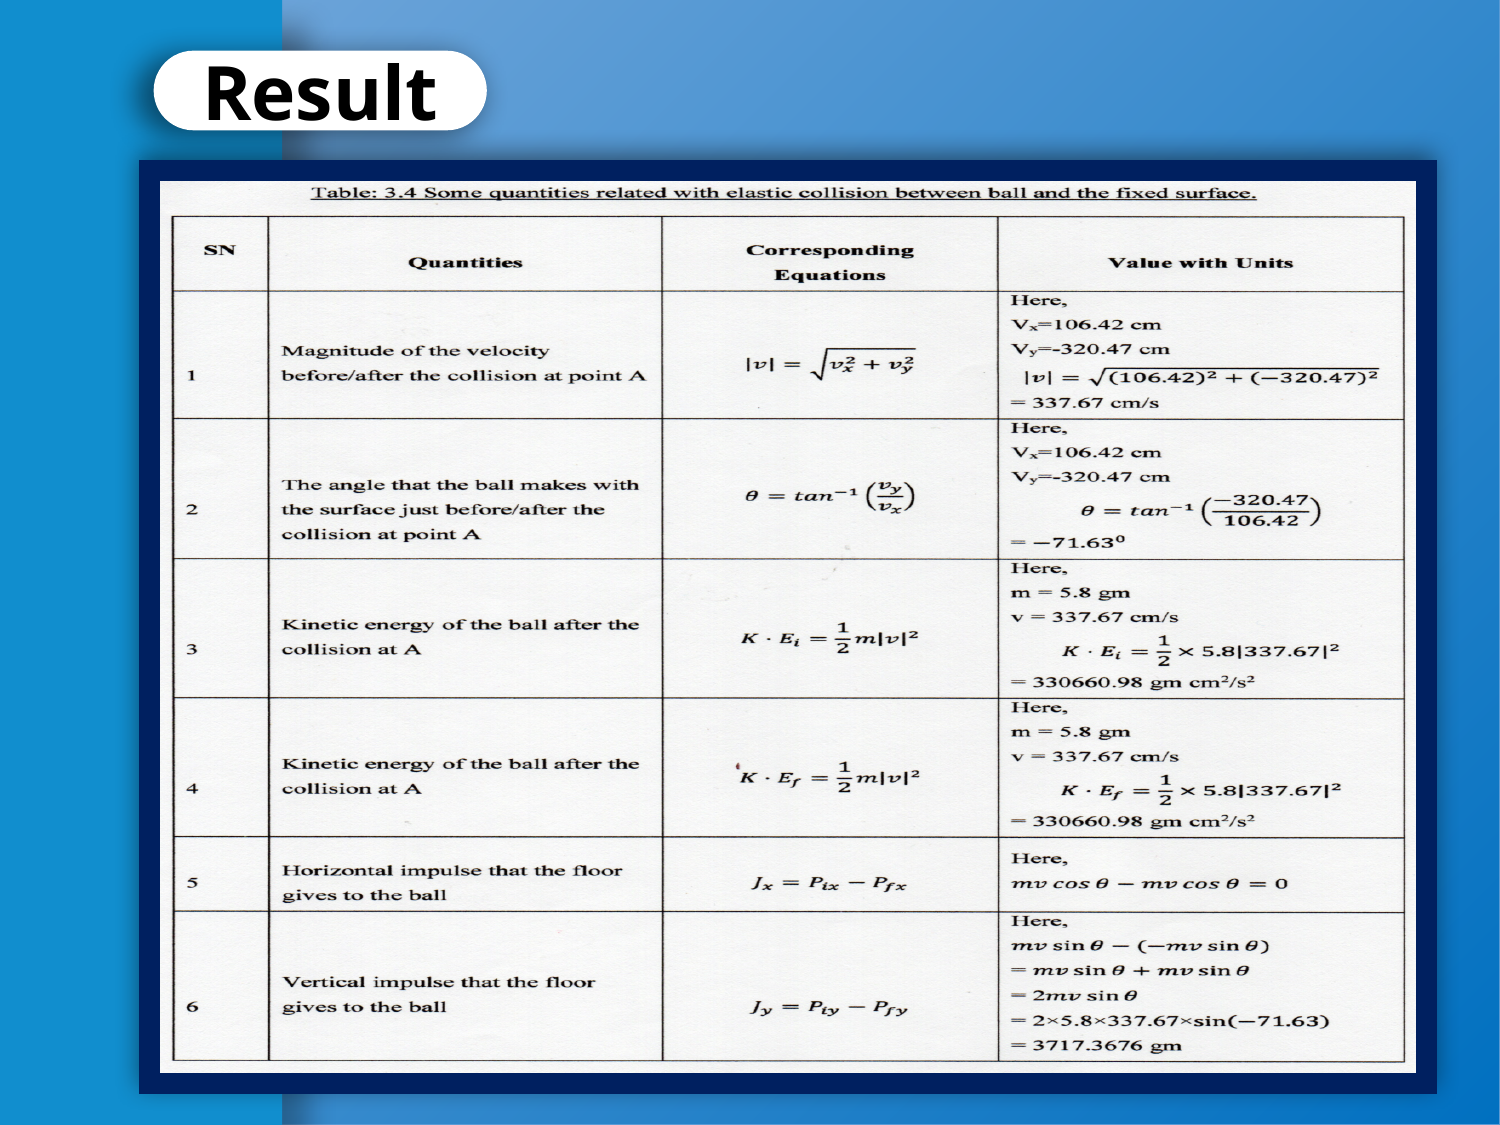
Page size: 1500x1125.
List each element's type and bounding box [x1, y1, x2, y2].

text_box [0, 0, 1500, 1125]
picture [159, 180, 1416, 1074]
